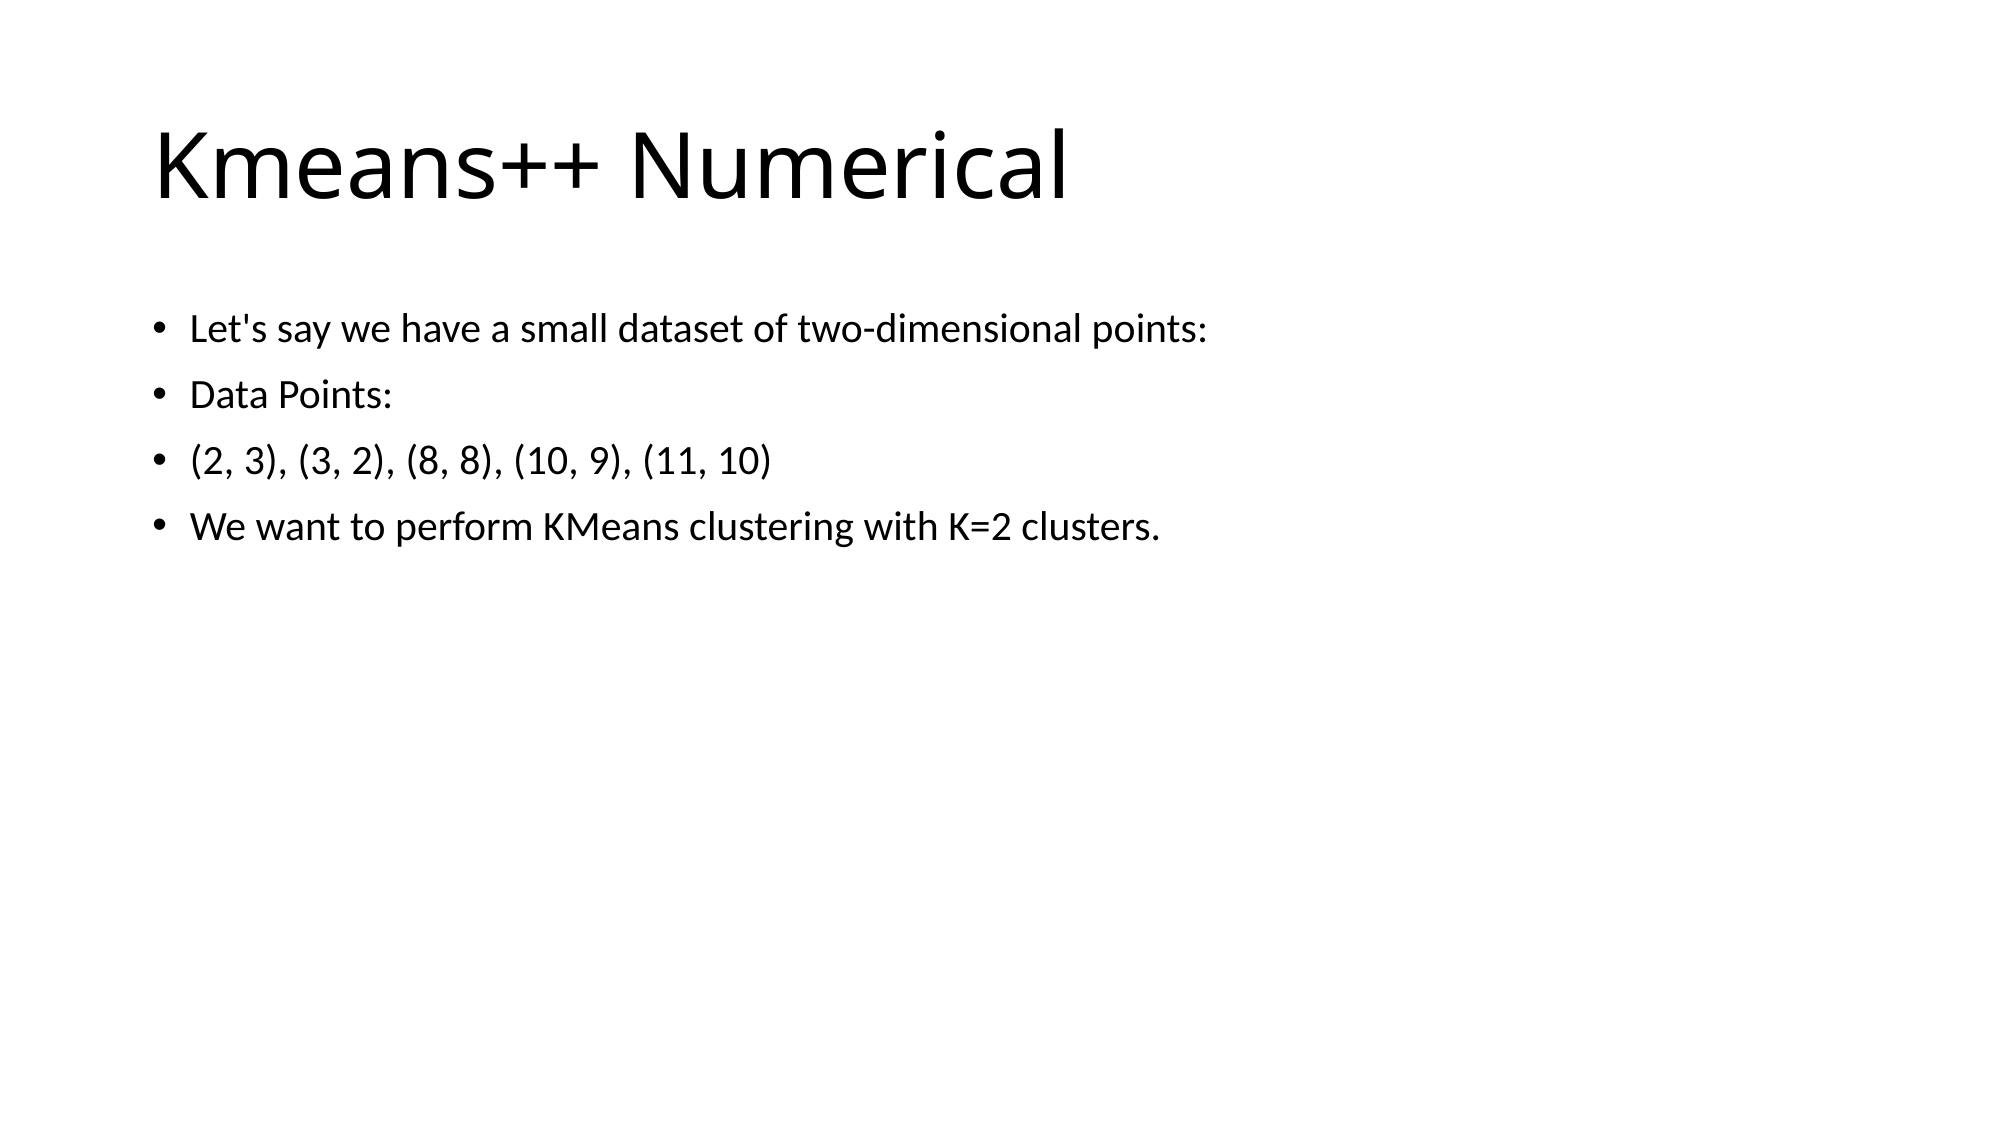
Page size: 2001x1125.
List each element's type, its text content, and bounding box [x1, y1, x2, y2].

title Kmeans++ Numerical [137, 59, 1863, 278]
list Let's say we have a small dataset of two-dimensional points: Data Points: (2, 3), (3, 2), (8, 8), (10, 9), (11, 10) We want to perform KMeans clustering with K=2 clusters. [137, 299, 1863, 1014]
